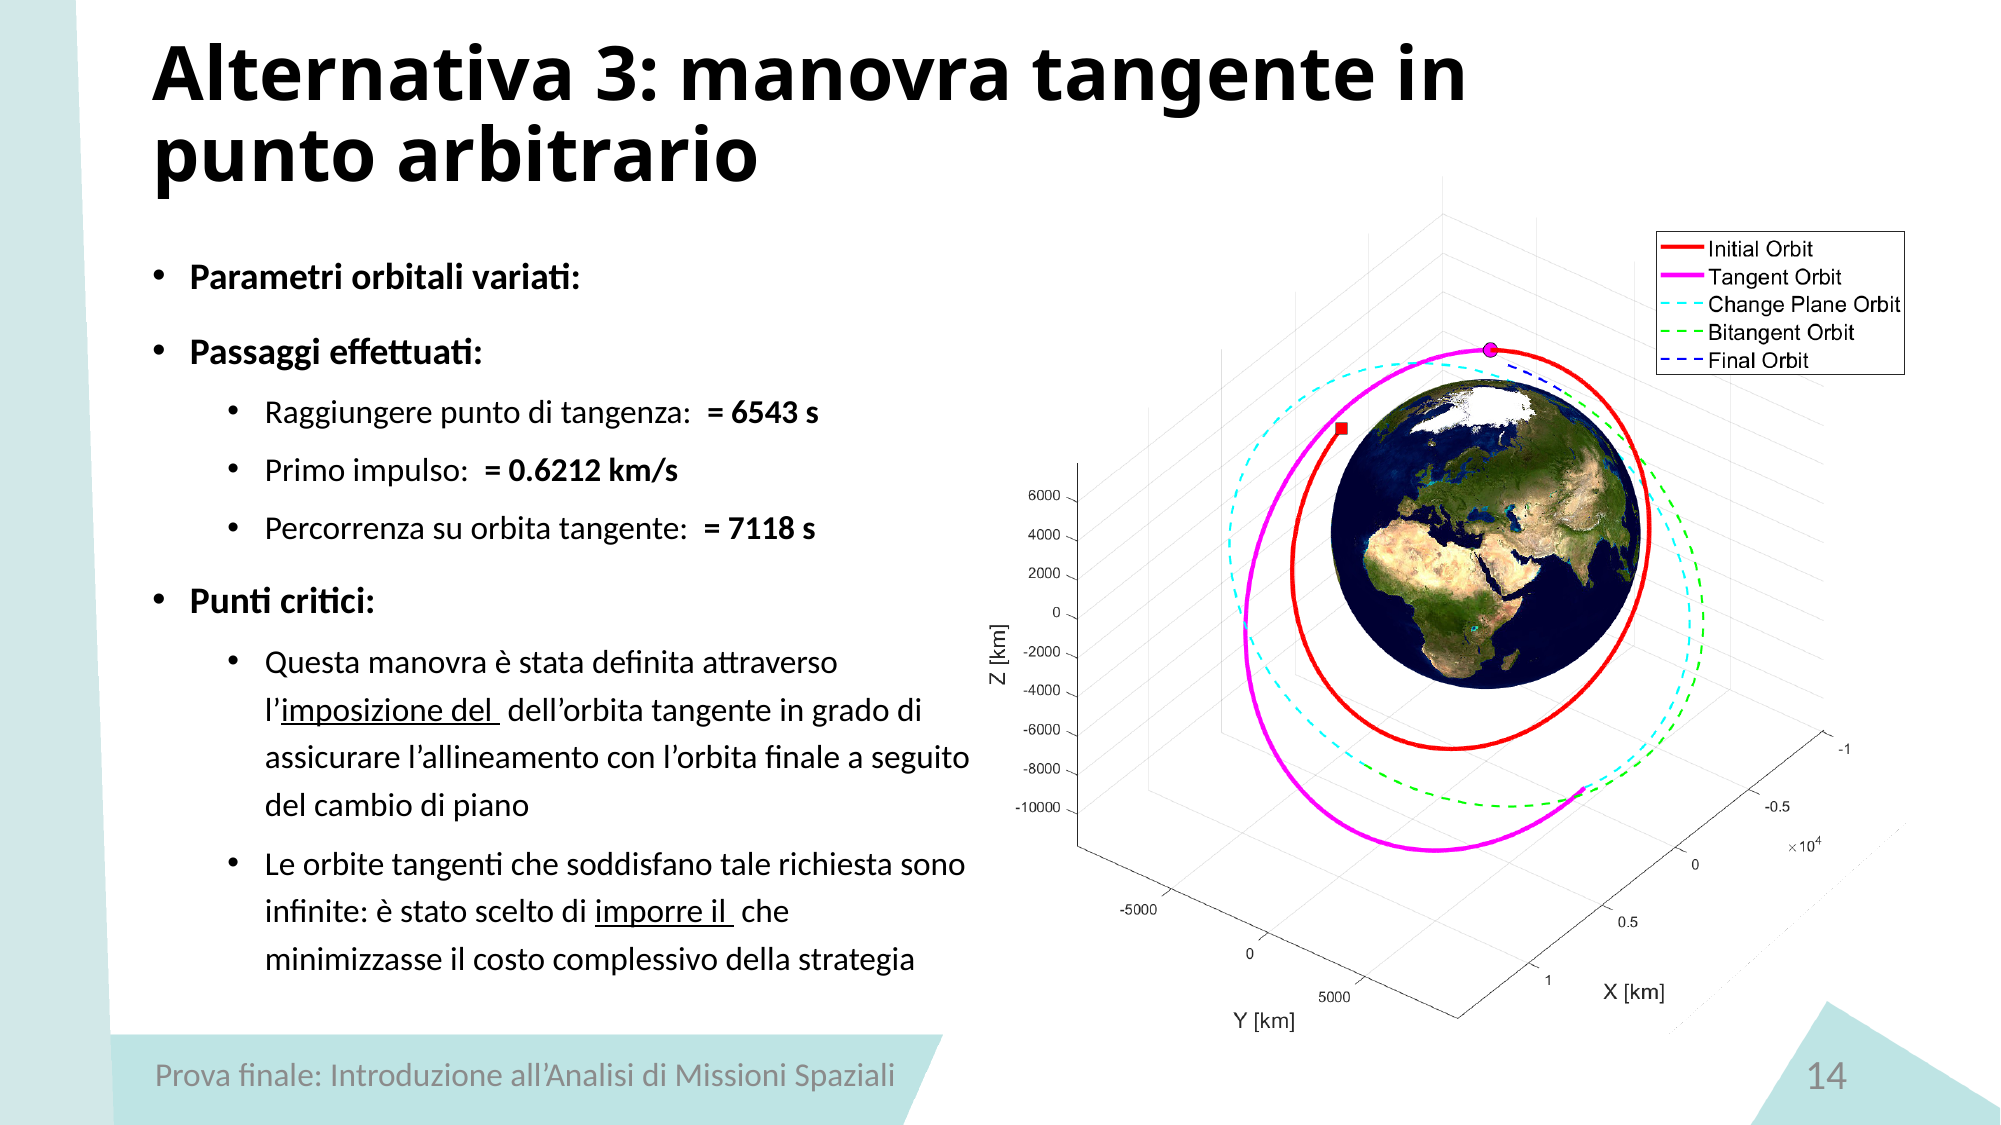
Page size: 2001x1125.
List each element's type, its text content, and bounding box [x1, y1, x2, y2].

footer Prova finale: Introduzione all’Analisi di Missioni Spaziali [137, 1044, 915, 1101]
slide_number 14 [1412, 1042, 1863, 1103]
title Alternativa 3: manovra tangente in punto arbitrario [137, 68, 1691, 165]
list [987, 174, 1906, 1034]
picture [0, 0, 2001, 1125]
